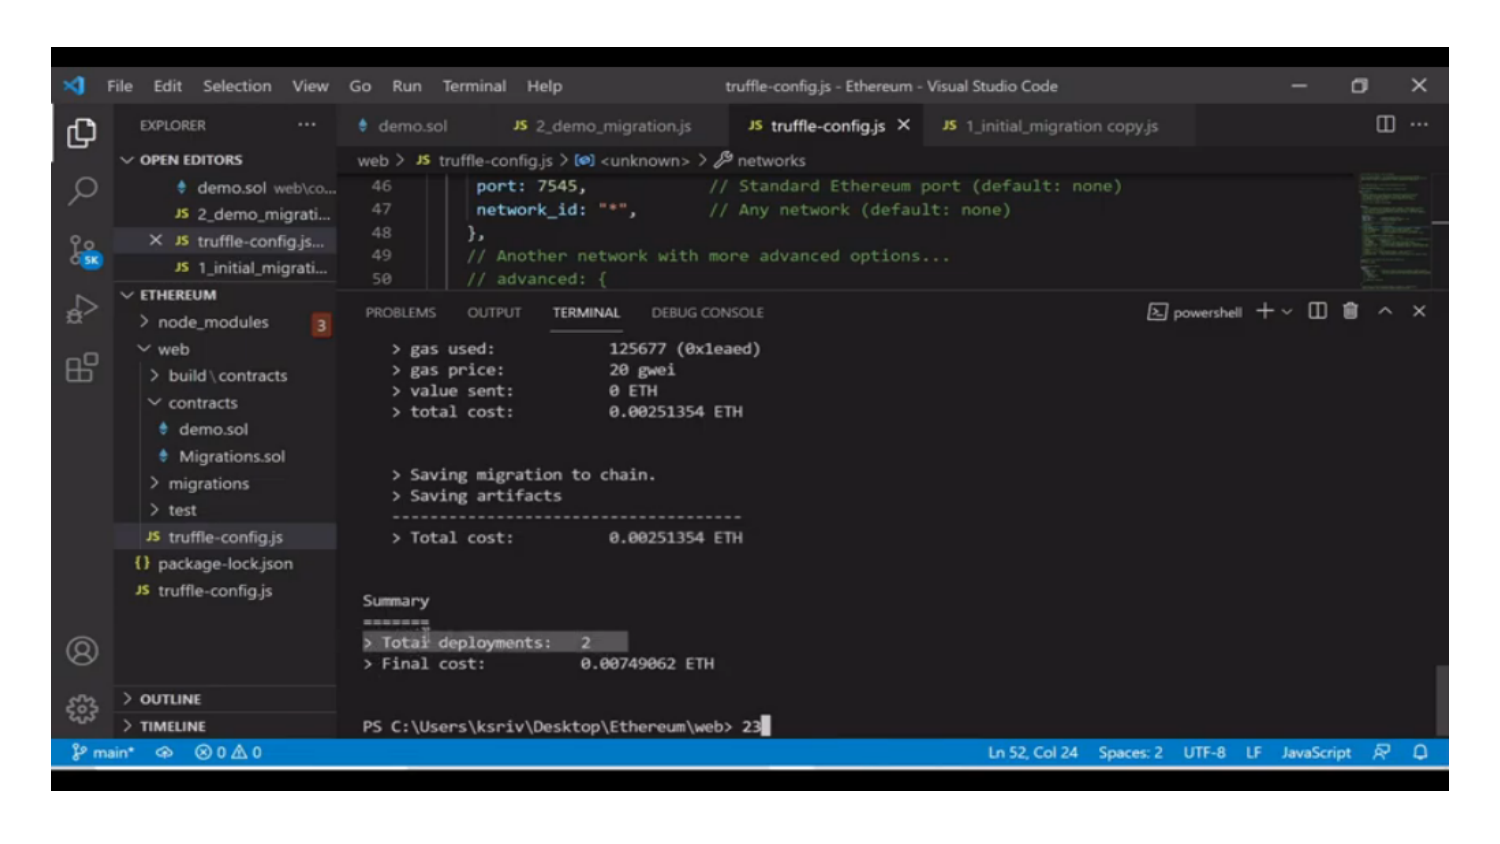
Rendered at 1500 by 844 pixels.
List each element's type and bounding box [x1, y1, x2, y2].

picture [50, 46, 1450, 791]
